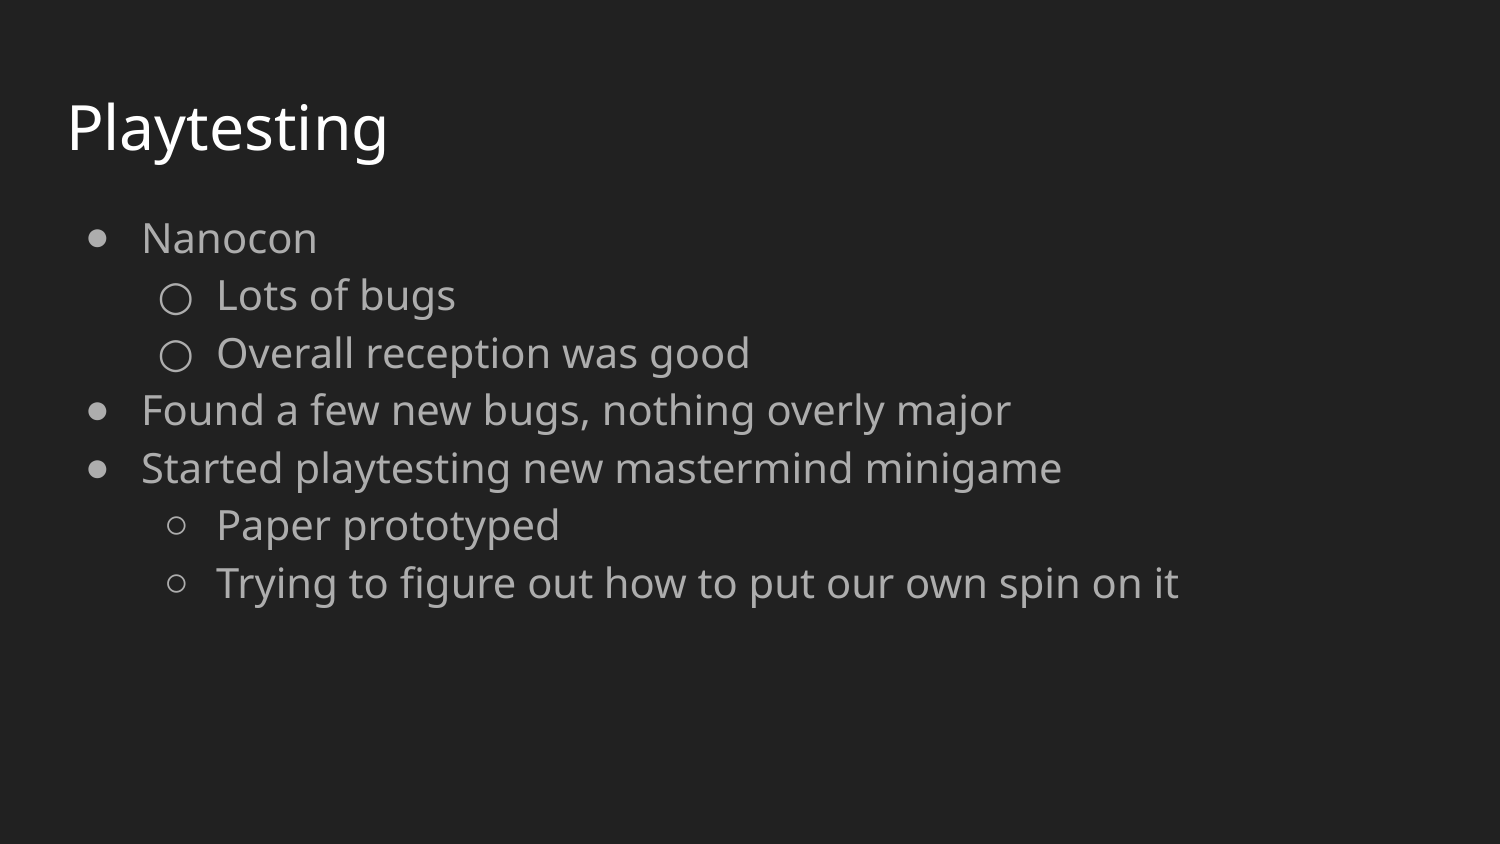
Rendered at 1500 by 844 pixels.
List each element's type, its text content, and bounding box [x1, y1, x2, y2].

list Nanocon Lots of bugs Overall reception was good Found a few new bugs, nothing overly major Started playtesting new mastermind minigame Paper prototyped Trying to figure out how to put our own spin on it [51, 189, 1449, 750]
title Playtesting [51, 72, 1449, 167]
